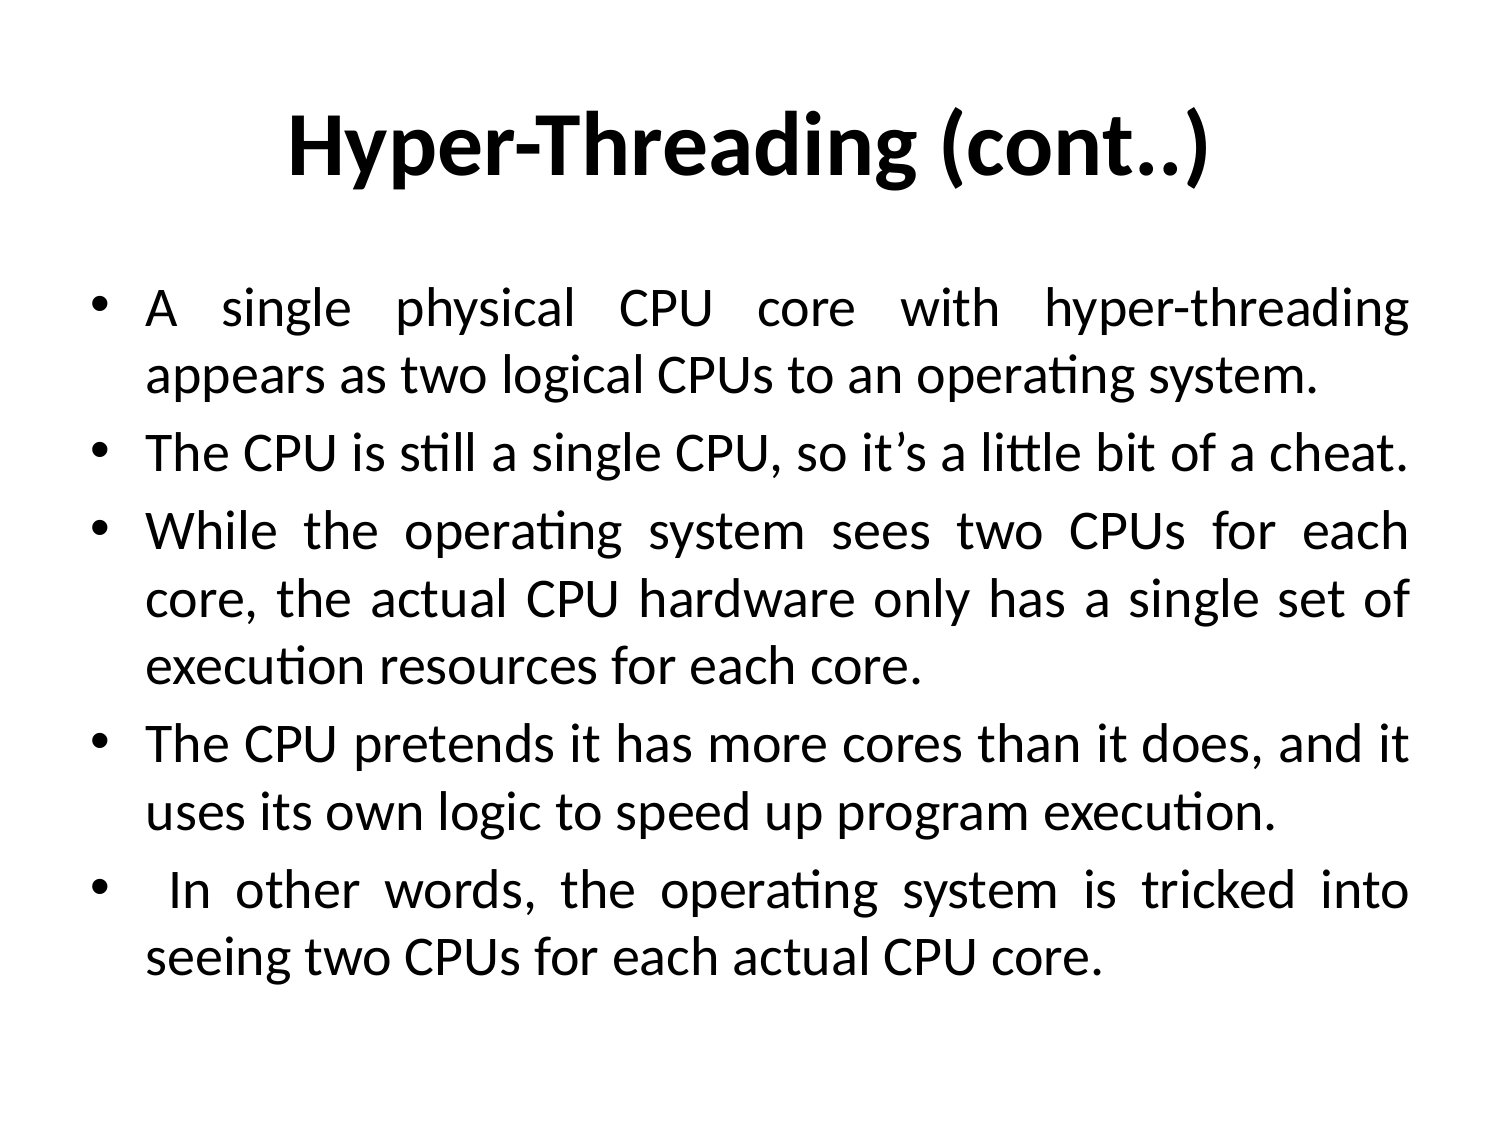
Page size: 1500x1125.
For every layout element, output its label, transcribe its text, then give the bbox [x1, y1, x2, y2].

list A single physical CPU core with hyper-threading appears as two logical CPUs to an operating system. The CPU is still a single CPU, so it’s a little bit of a cheat. While the operating system sees two CPUs for each core, the actual CPU hardware only has a single set of execution resources for each core. The CPU pretends it has more cores than it does, and it uses its own logic to speed up program execution. In other words, the operating system is tricked into seeing two CPUs for each actual CPU core. [75, 262, 1425, 1005]
title Hyper-Threading (cont..) [75, 45, 1425, 233]
